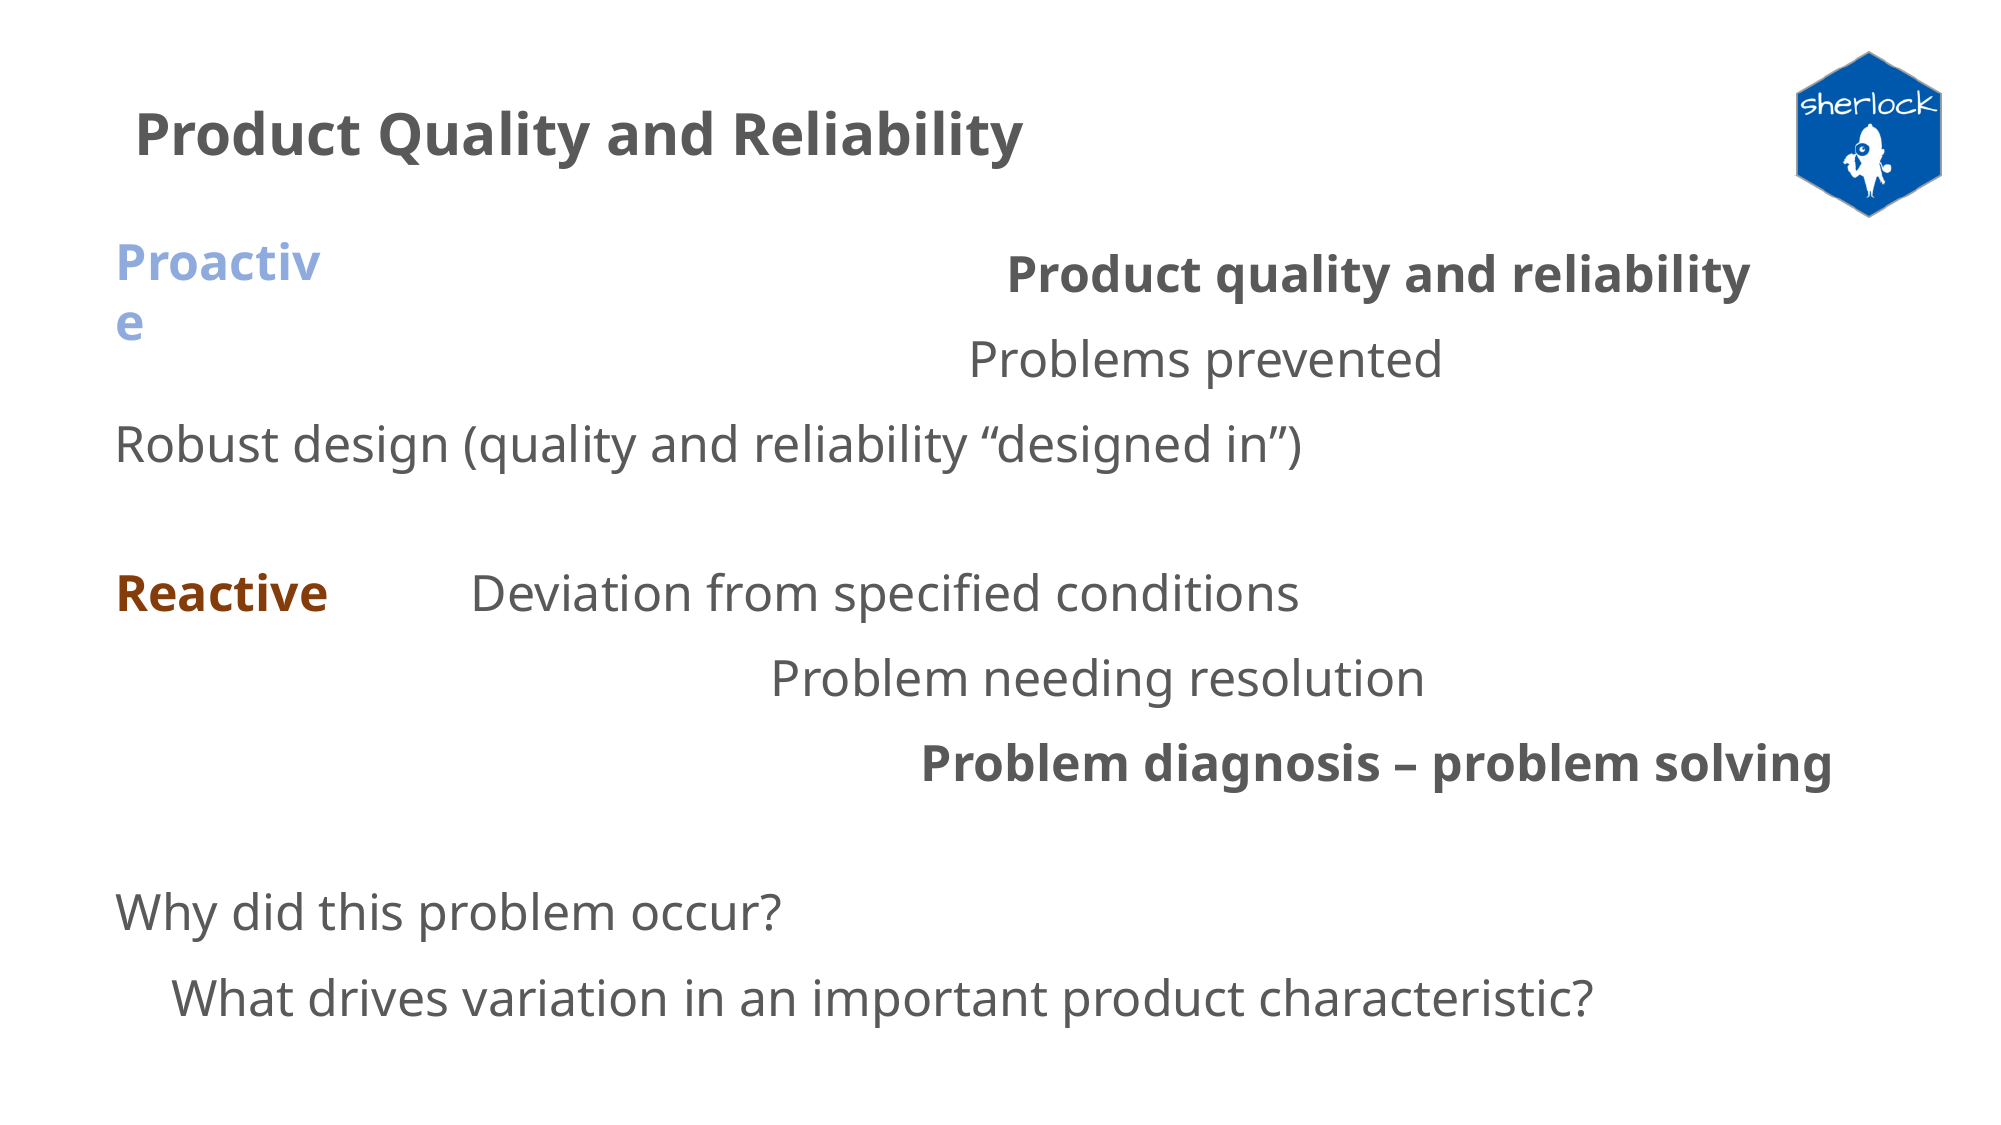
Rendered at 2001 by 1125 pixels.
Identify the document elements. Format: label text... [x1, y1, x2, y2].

text_box Product Quality and Reliability [119, 89, 1754, 175]
text_box Reactive [100, 553, 365, 629]
text_box What drives variation in an important product characteristic? [156, 959, 1822, 1035]
text_box Product quality and reliability Problems prevented Robust design (quality and reliability “designed in”) [51, 234, 1780, 540]
text_box Why did this problem occur? [100, 872, 872, 948]
picture [1794, 42, 1947, 223]
text_box Deviation from specified conditions Problem needing resolution Problem diagnosis – problem solving [456, 553, 2000, 799]
text_box Proactive [100, 222, 365, 358]
